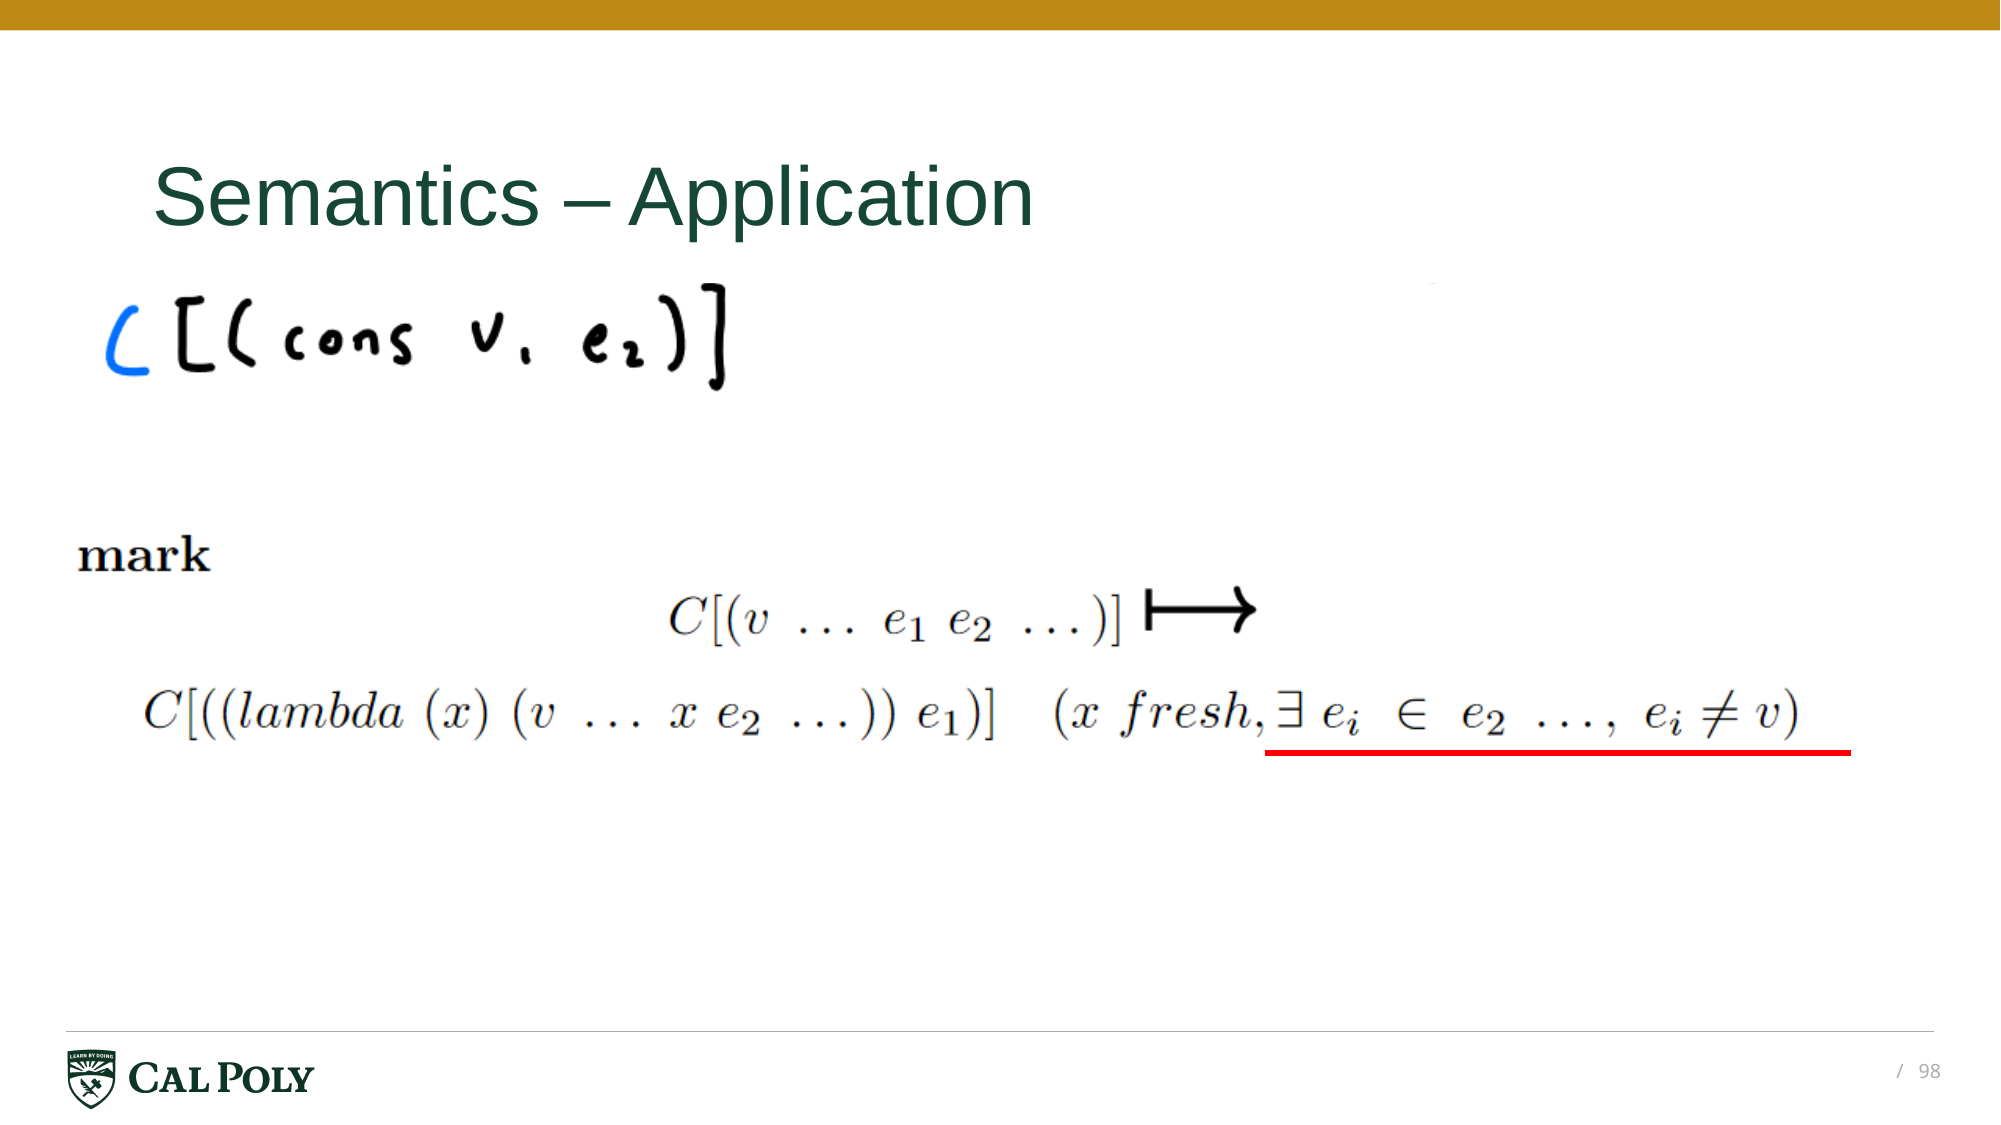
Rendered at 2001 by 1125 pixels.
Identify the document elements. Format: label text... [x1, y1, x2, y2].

slide_number / 98 [1866, 1041, 1956, 1102]
picture [92, 283, 1559, 421]
picture [43, 1025, 338, 1125]
picture [69, 528, 1819, 754]
title Semantics – Application [137, 147, 1888, 250]
